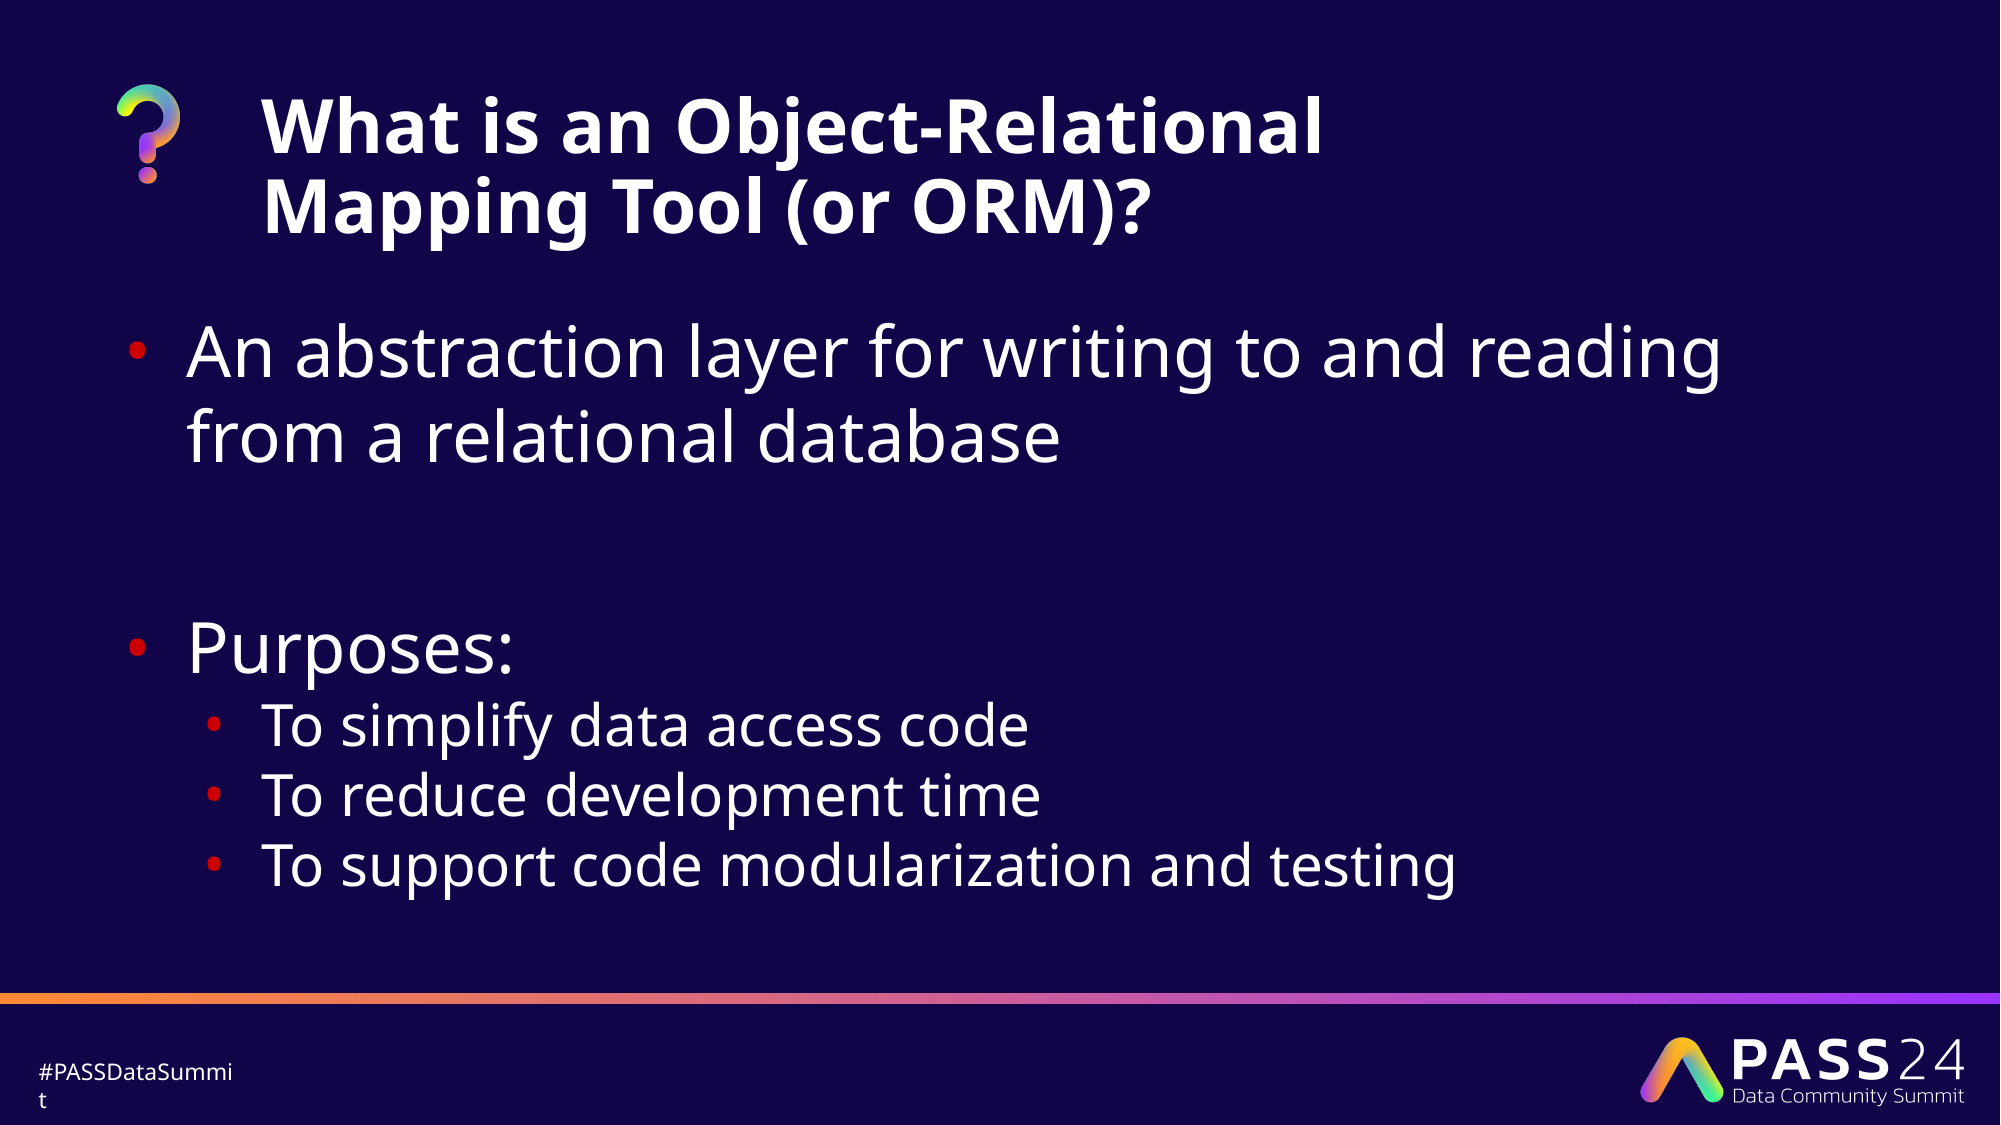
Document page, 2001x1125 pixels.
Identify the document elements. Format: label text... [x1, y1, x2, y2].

title What is an Object-Relational Mapping Tool (or ORM)? [96, 80, 1642, 299]
picture [1639, 1036, 1966, 1108]
picture [96, 80, 204, 188]
list An abstraction layer for writing to and reading from a relational database Purposes: To simplify data access code To reduce development time To support code modularization and testing [96, 299, 1822, 982]
